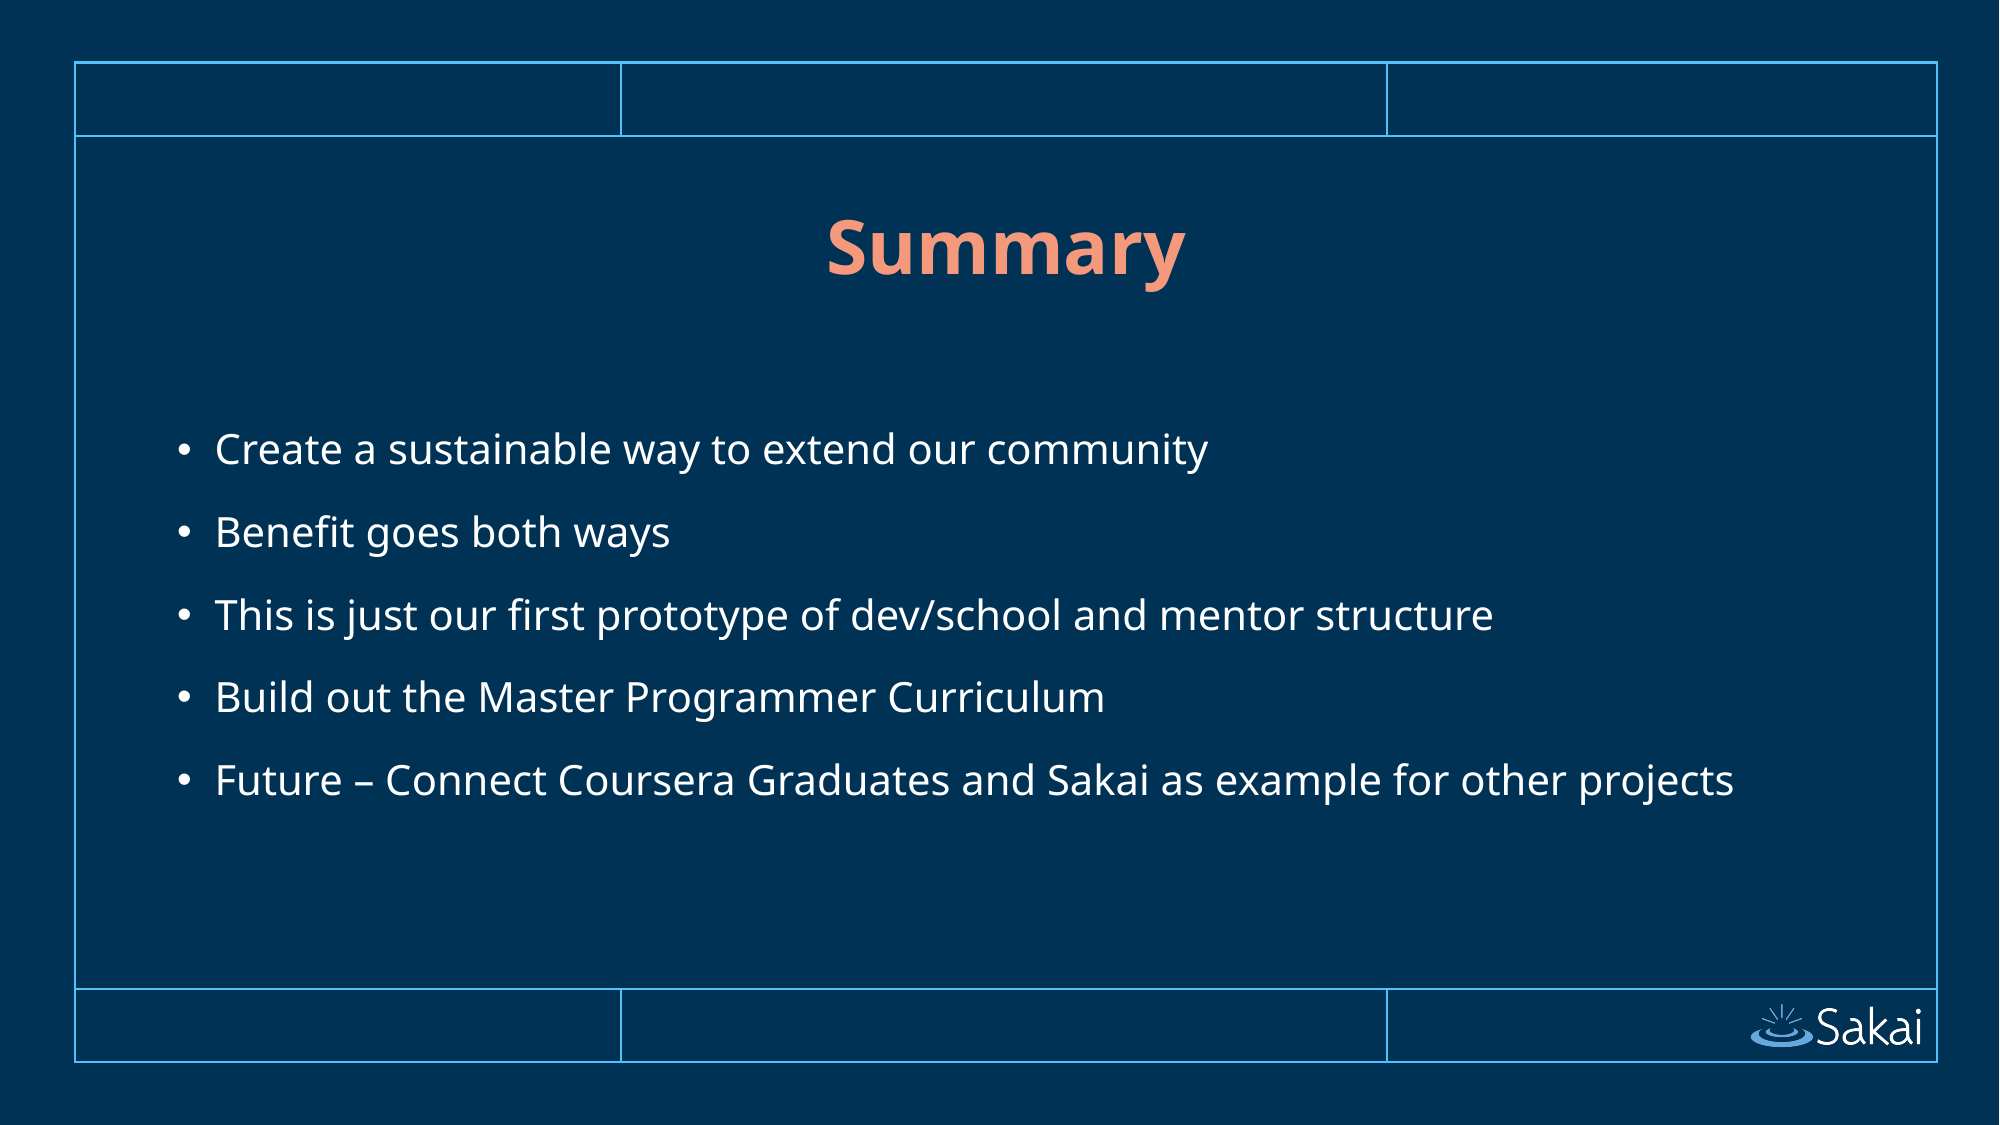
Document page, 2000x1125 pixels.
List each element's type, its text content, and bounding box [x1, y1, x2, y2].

picture [1748, 1000, 1923, 1052]
list Create a sustainable way to extend our community Benefit goes both ways This is just our first prototype of dev/school and mentor structure Build out the Master Programmer Curriculum Future – Connect Coursera Graduates and Sakai as example for other projects [161, 378, 1898, 938]
title Summary [74, 136, 1938, 365]
